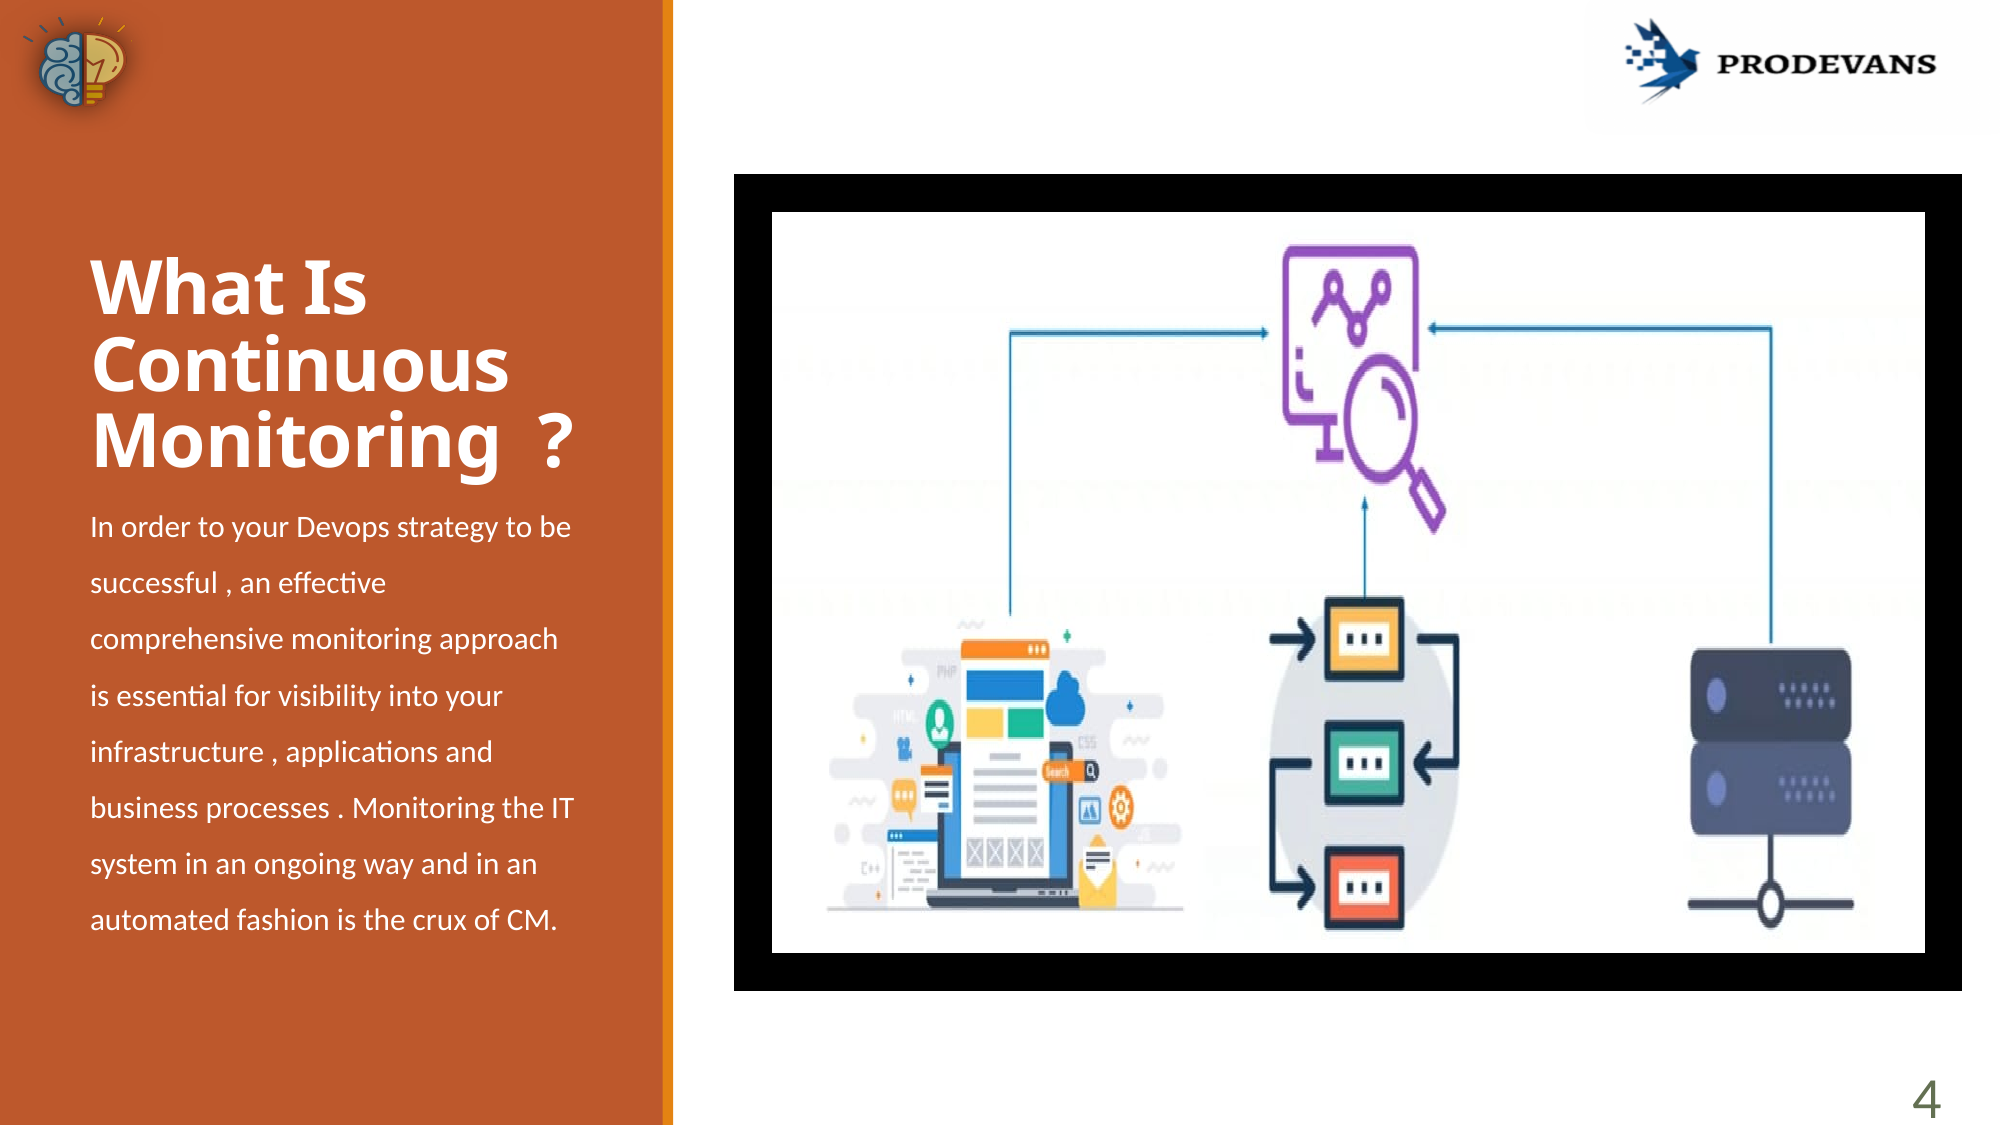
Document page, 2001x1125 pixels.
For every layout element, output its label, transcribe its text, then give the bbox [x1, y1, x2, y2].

picture [1582, 0, 2000, 136]
list In order to your Devops strategy to be successful , an effective comprehensive monitoring approach is essential for visibility into your infrastructure , applications and business processes . Monitoring the IT system in an ongoing way and in an automated fashion is the crux of CM. [75, 479, 600, 1035]
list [771, 211, 1926, 954]
slide_number 4 [1741, 1065, 1957, 1125]
picture [0, 16, 133, 108]
title What Is Continuous Monitoring ? [75, 115, 600, 479]
